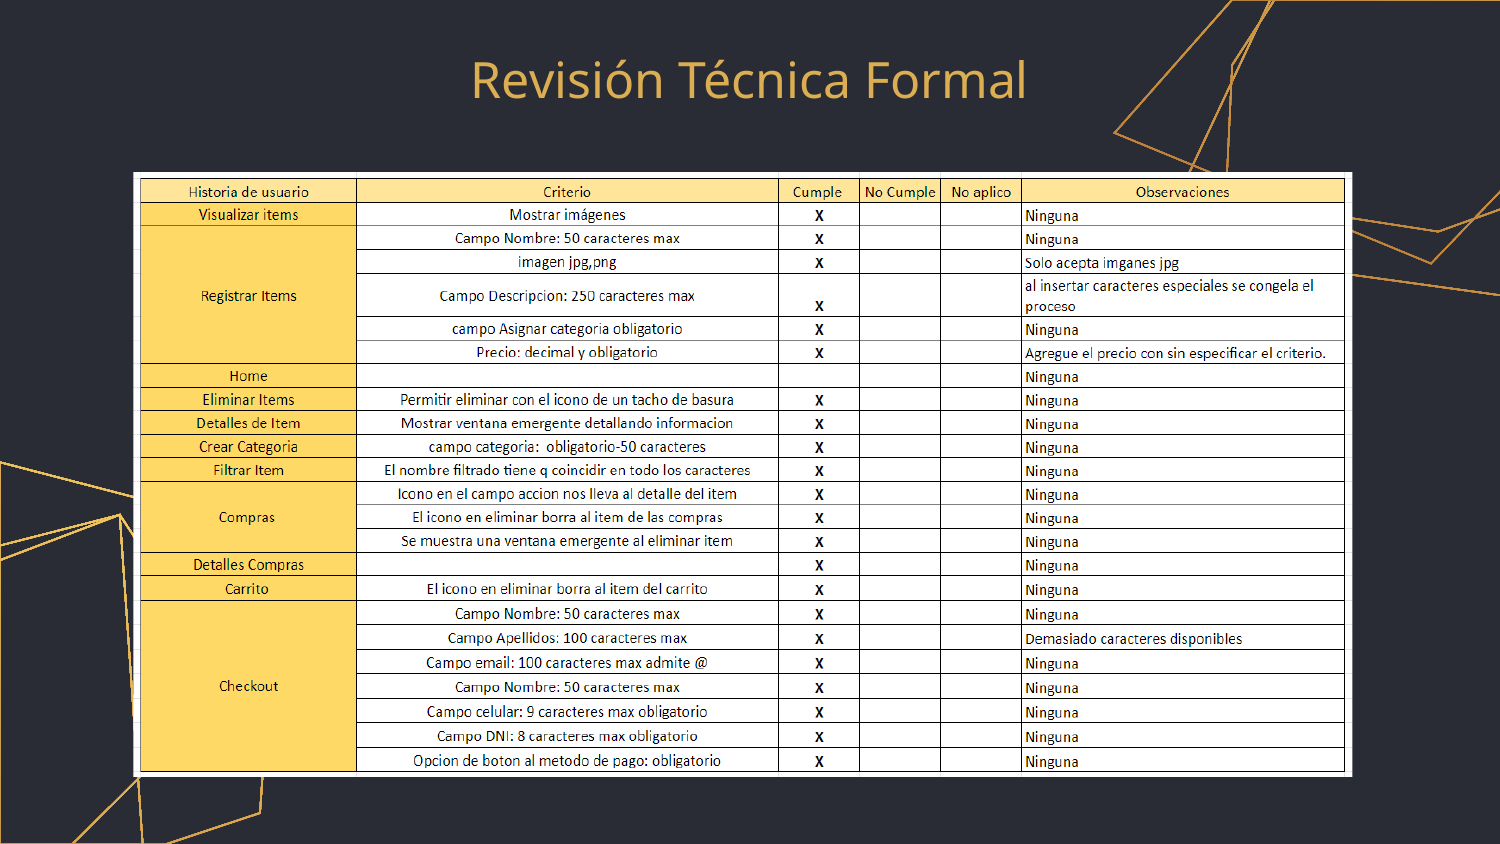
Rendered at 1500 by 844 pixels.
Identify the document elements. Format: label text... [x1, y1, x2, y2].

title Revisión Técnica Formal [327, 42, 1173, 114]
picture [133, 171, 1353, 777]
